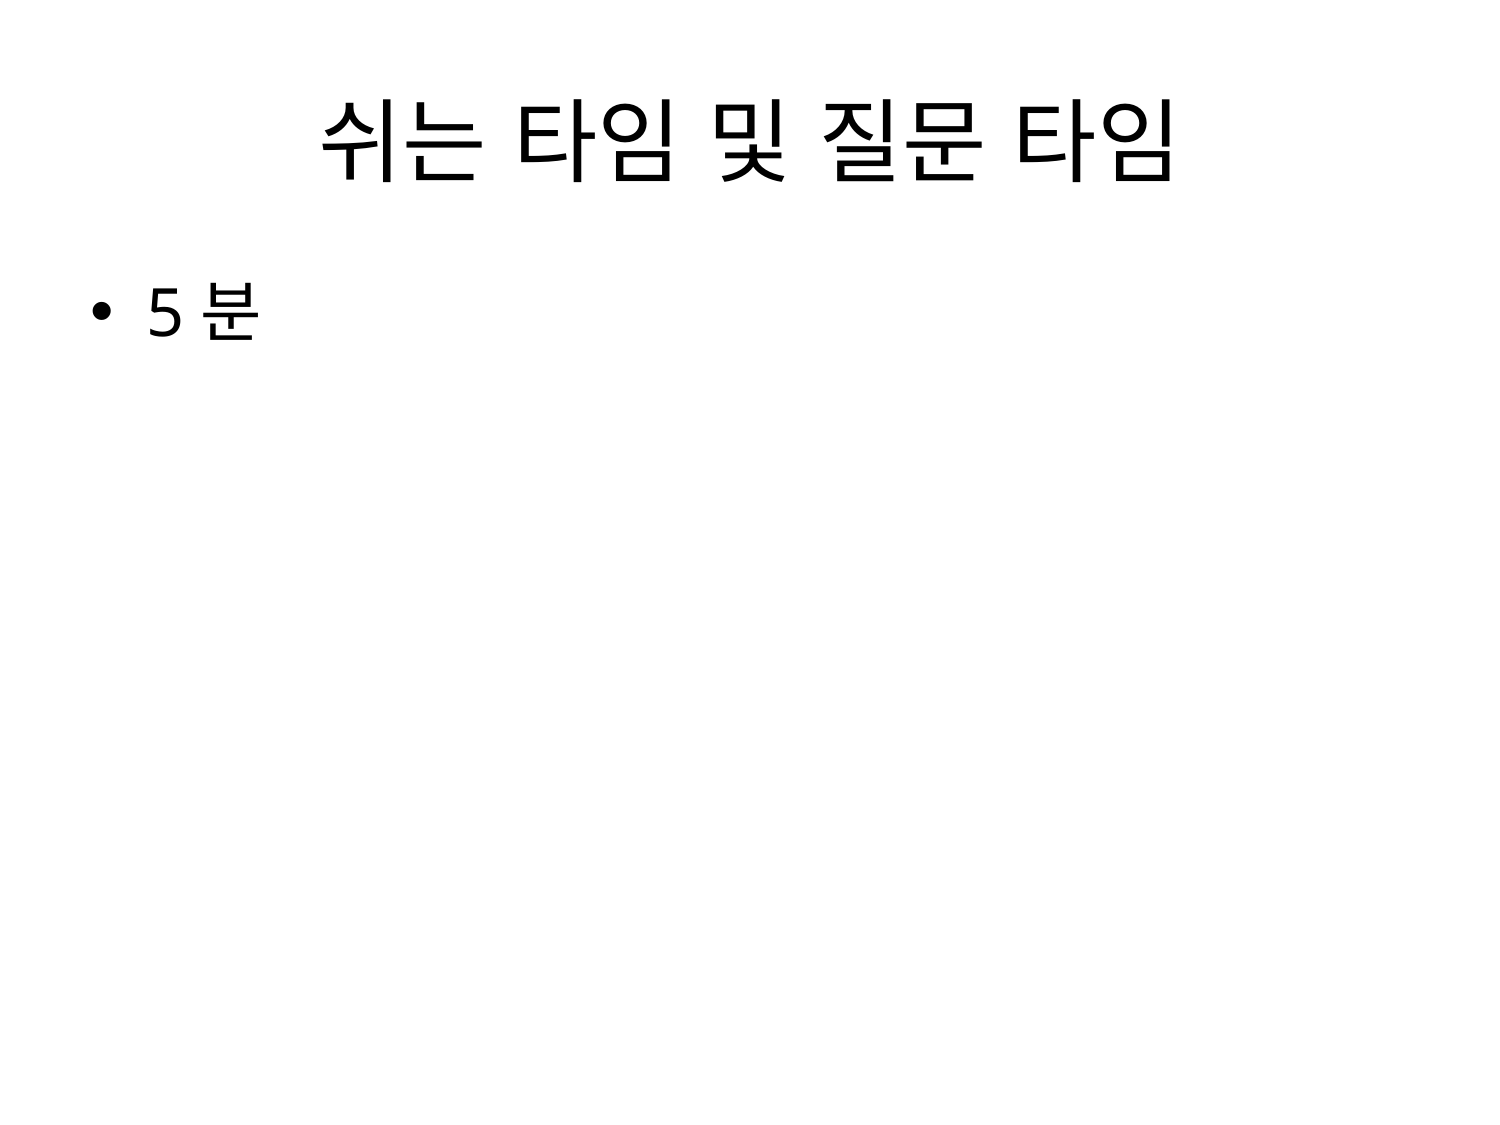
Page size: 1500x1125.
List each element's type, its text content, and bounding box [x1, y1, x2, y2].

title 쉬는 타임 및 질문 타임 [75, 45, 1425, 233]
list 5분 [75, 262, 1425, 1005]
